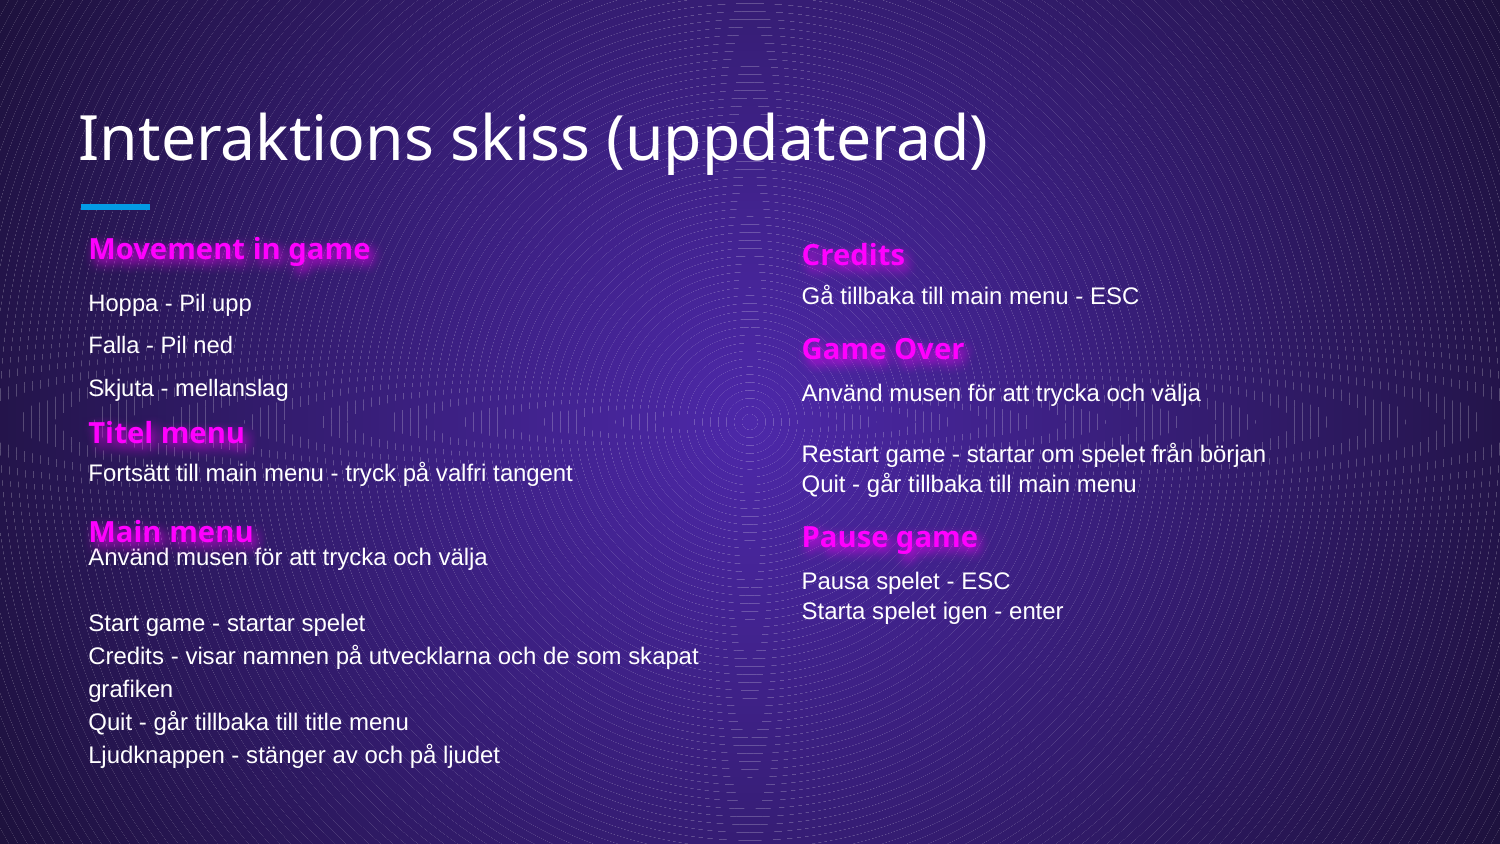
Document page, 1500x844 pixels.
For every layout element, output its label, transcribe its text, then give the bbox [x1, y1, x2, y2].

text_box Game Over [786, 315, 1105, 369]
text_box Main menu [73, 498, 391, 552]
list Hoppa - Pil upp Falla - Pil ned Skjuta - mellanslag Fortsätt till main menu - tryck på valfri tangent Använd musen för att trycka och välja Start game - startar spelet Credits - visar namnen på utvecklarna och de som skapat grafiken Quit - går tillbaka till title menu Ljudknappen - stänger av och på ljudet [73, 221, 740, 790]
text_box Titel menu [73, 399, 391, 454]
text_box Credits [786, 221, 1105, 275]
text_box Movement in game [73, 215, 391, 269]
text_box Pause game [786, 503, 1105, 558]
list Gå tillbaka till main menu - ESC Använd musen för att trycka och välja Restart game - startar om spelet från början Quit - går tillbaka till main menu Pausa spelet - ESC Starta spelet igen - enter [786, 221, 1453, 790]
title Interaktions skiss (uppdaterad) [63, 75, 1437, 188]
